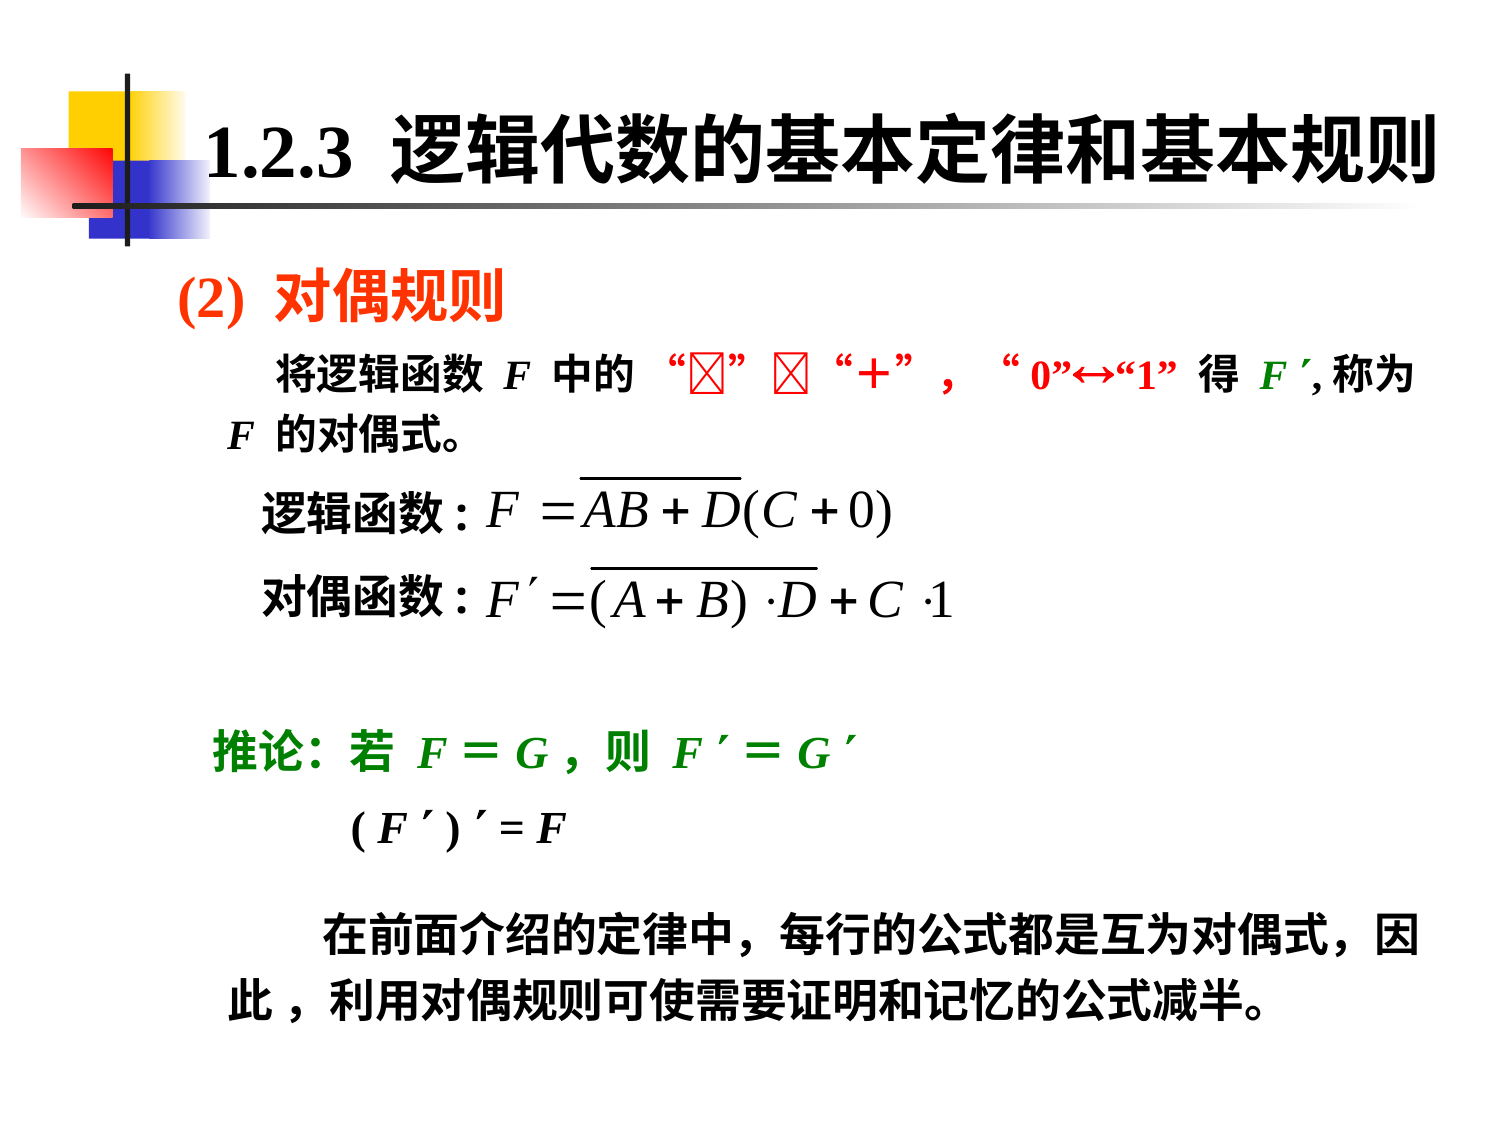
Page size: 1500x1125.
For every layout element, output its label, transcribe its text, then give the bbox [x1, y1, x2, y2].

text_box 推论：若 F＝G，则 F ＝G  ( F  )  = F [197, 703, 872, 860]
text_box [476, 467, 963, 639]
text_box (2) 对偶规则 [162, 237, 975, 337]
text_box 将逻辑函数 F 中的 “”“＋”，“0”“1” 得 F ,称为 F 的对偶式。 [212, 330, 1475, 465]
text_box 逻辑函数: 对偶函数: [246, 449, 484, 630]
text_box 在前面介绍的定律中，每行的公式都是互为对偶式，因此 ，利用对偶规则可使需要证明和记忆的公式减半。 [212, 887, 1450, 1035]
title 1.2.3 逻辑代数的基本定律和基本规则 [188, 12, 1468, 200]
